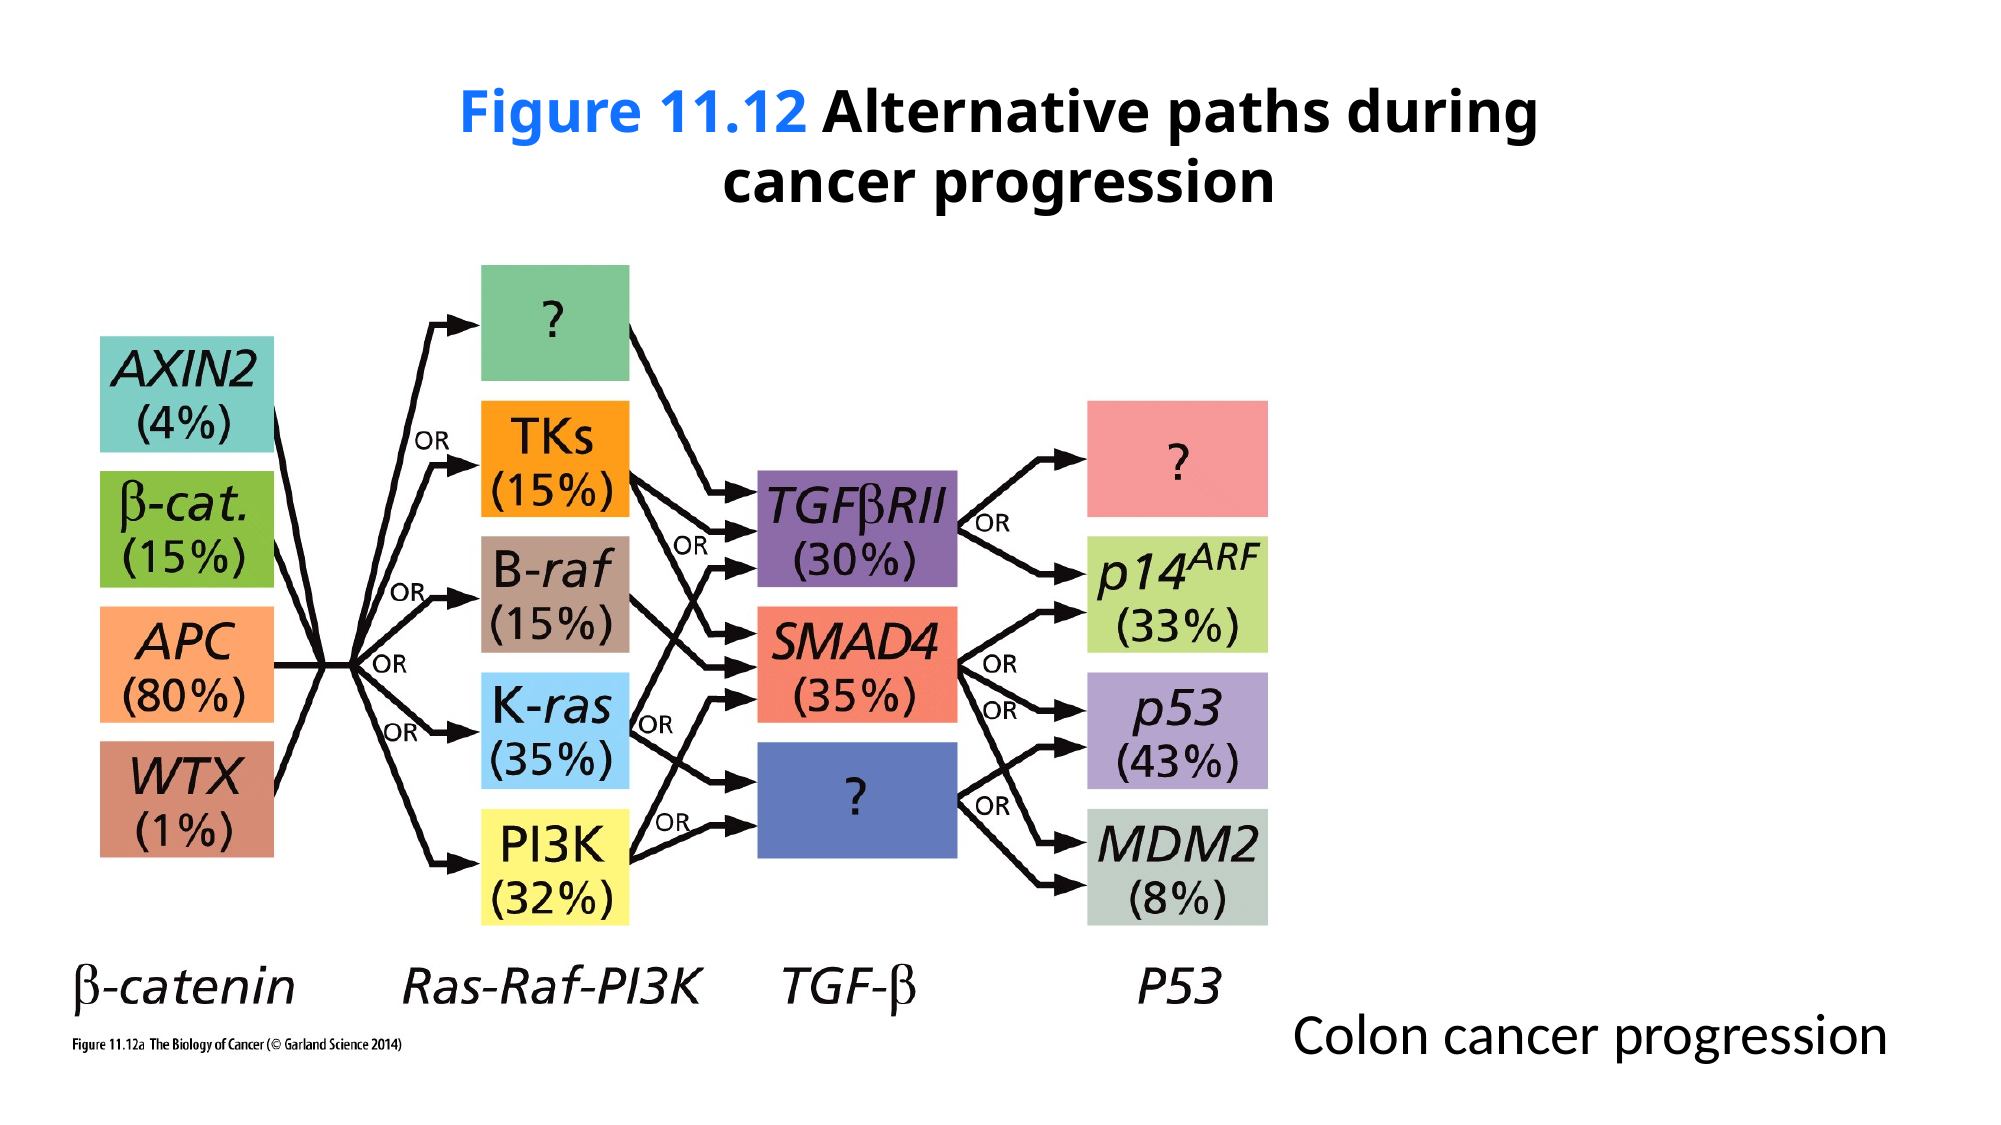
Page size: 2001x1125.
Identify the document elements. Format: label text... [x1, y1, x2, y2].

picture [65, 256, 1276, 1056]
text_box Figure 11.12 Alternative paths during cancer progression [340, 67, 1659, 222]
text_box Colon cancer progression [1278, 988, 1905, 1074]
